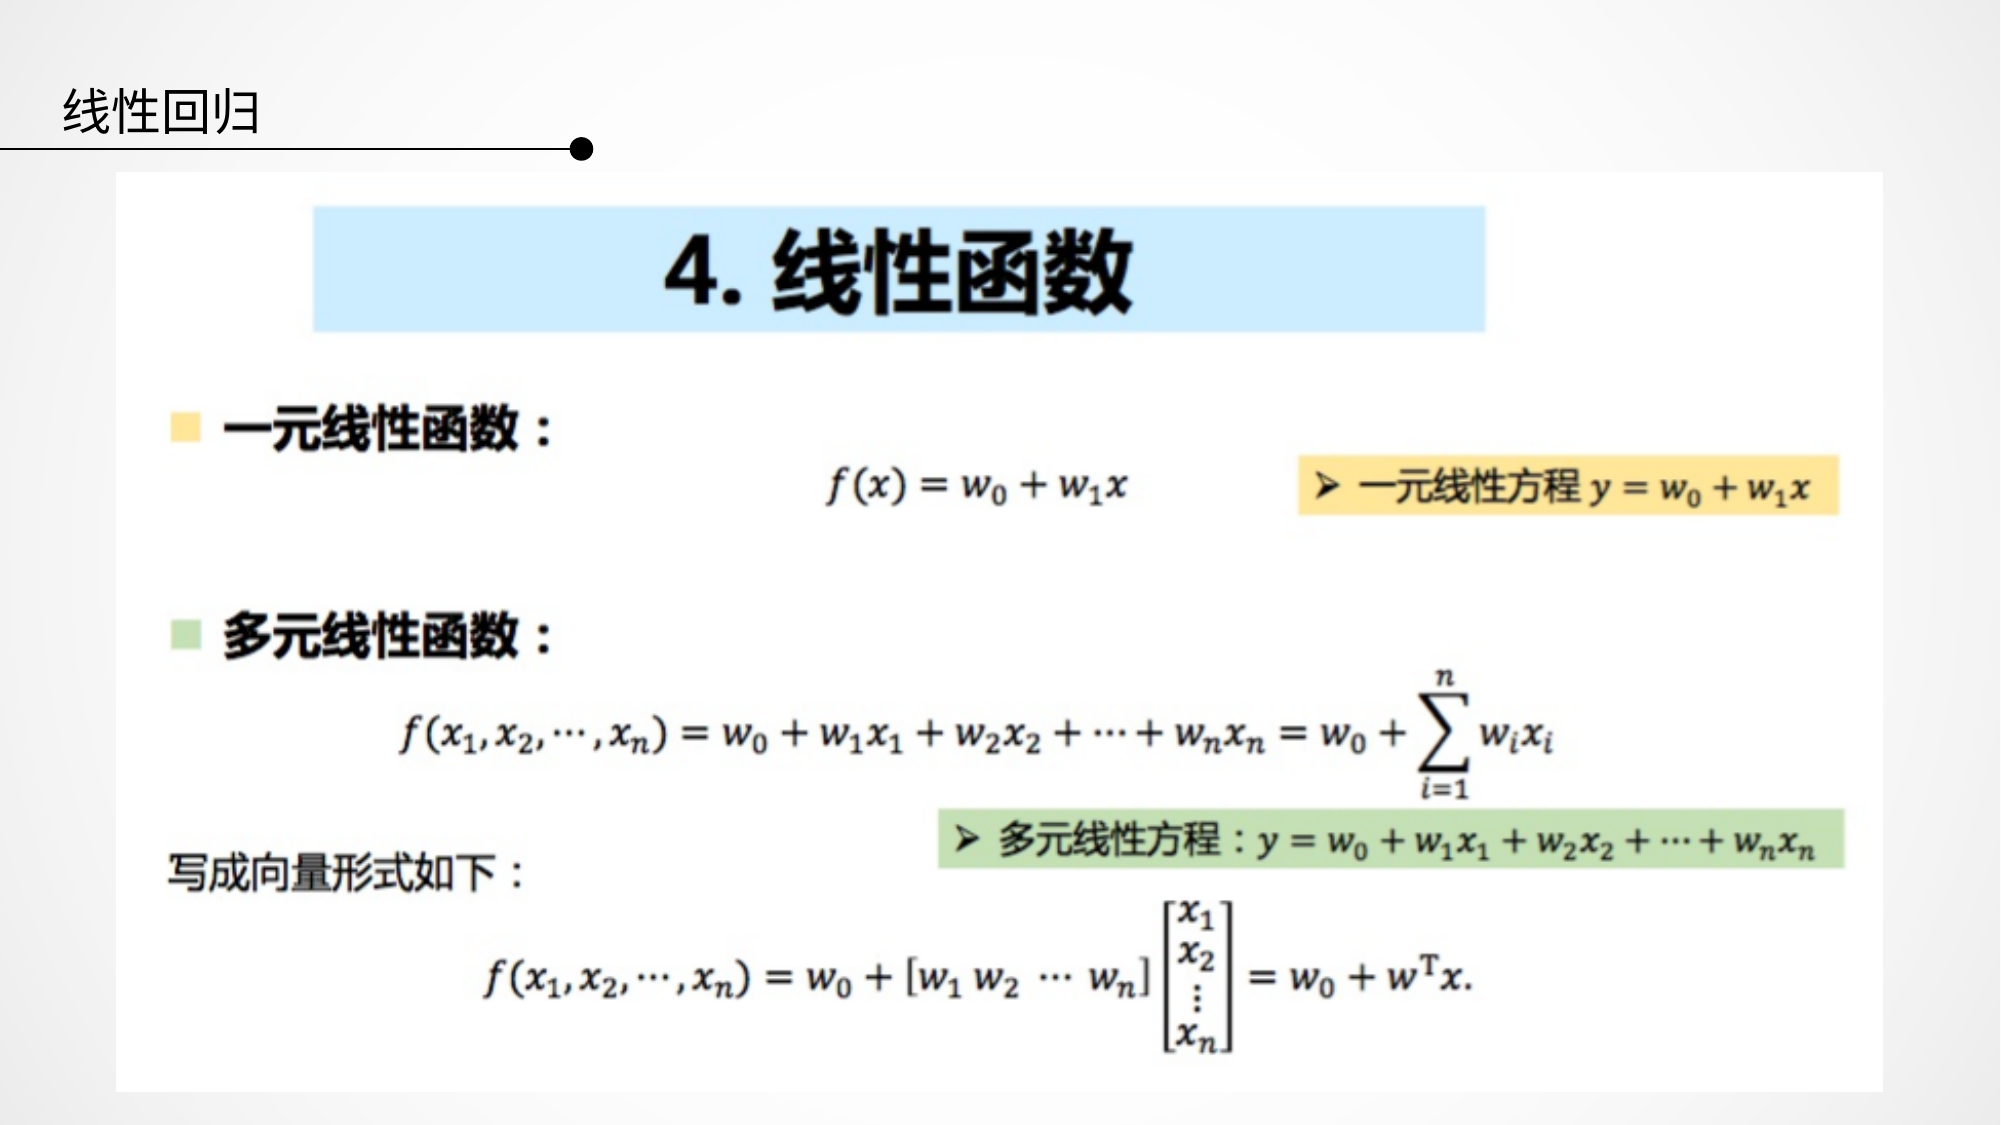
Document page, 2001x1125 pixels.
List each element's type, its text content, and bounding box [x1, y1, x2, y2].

text_box 线性回归 [46, 73, 566, 148]
picture [116, 172, 1884, 1092]
text_box [567, 135, 596, 163]
